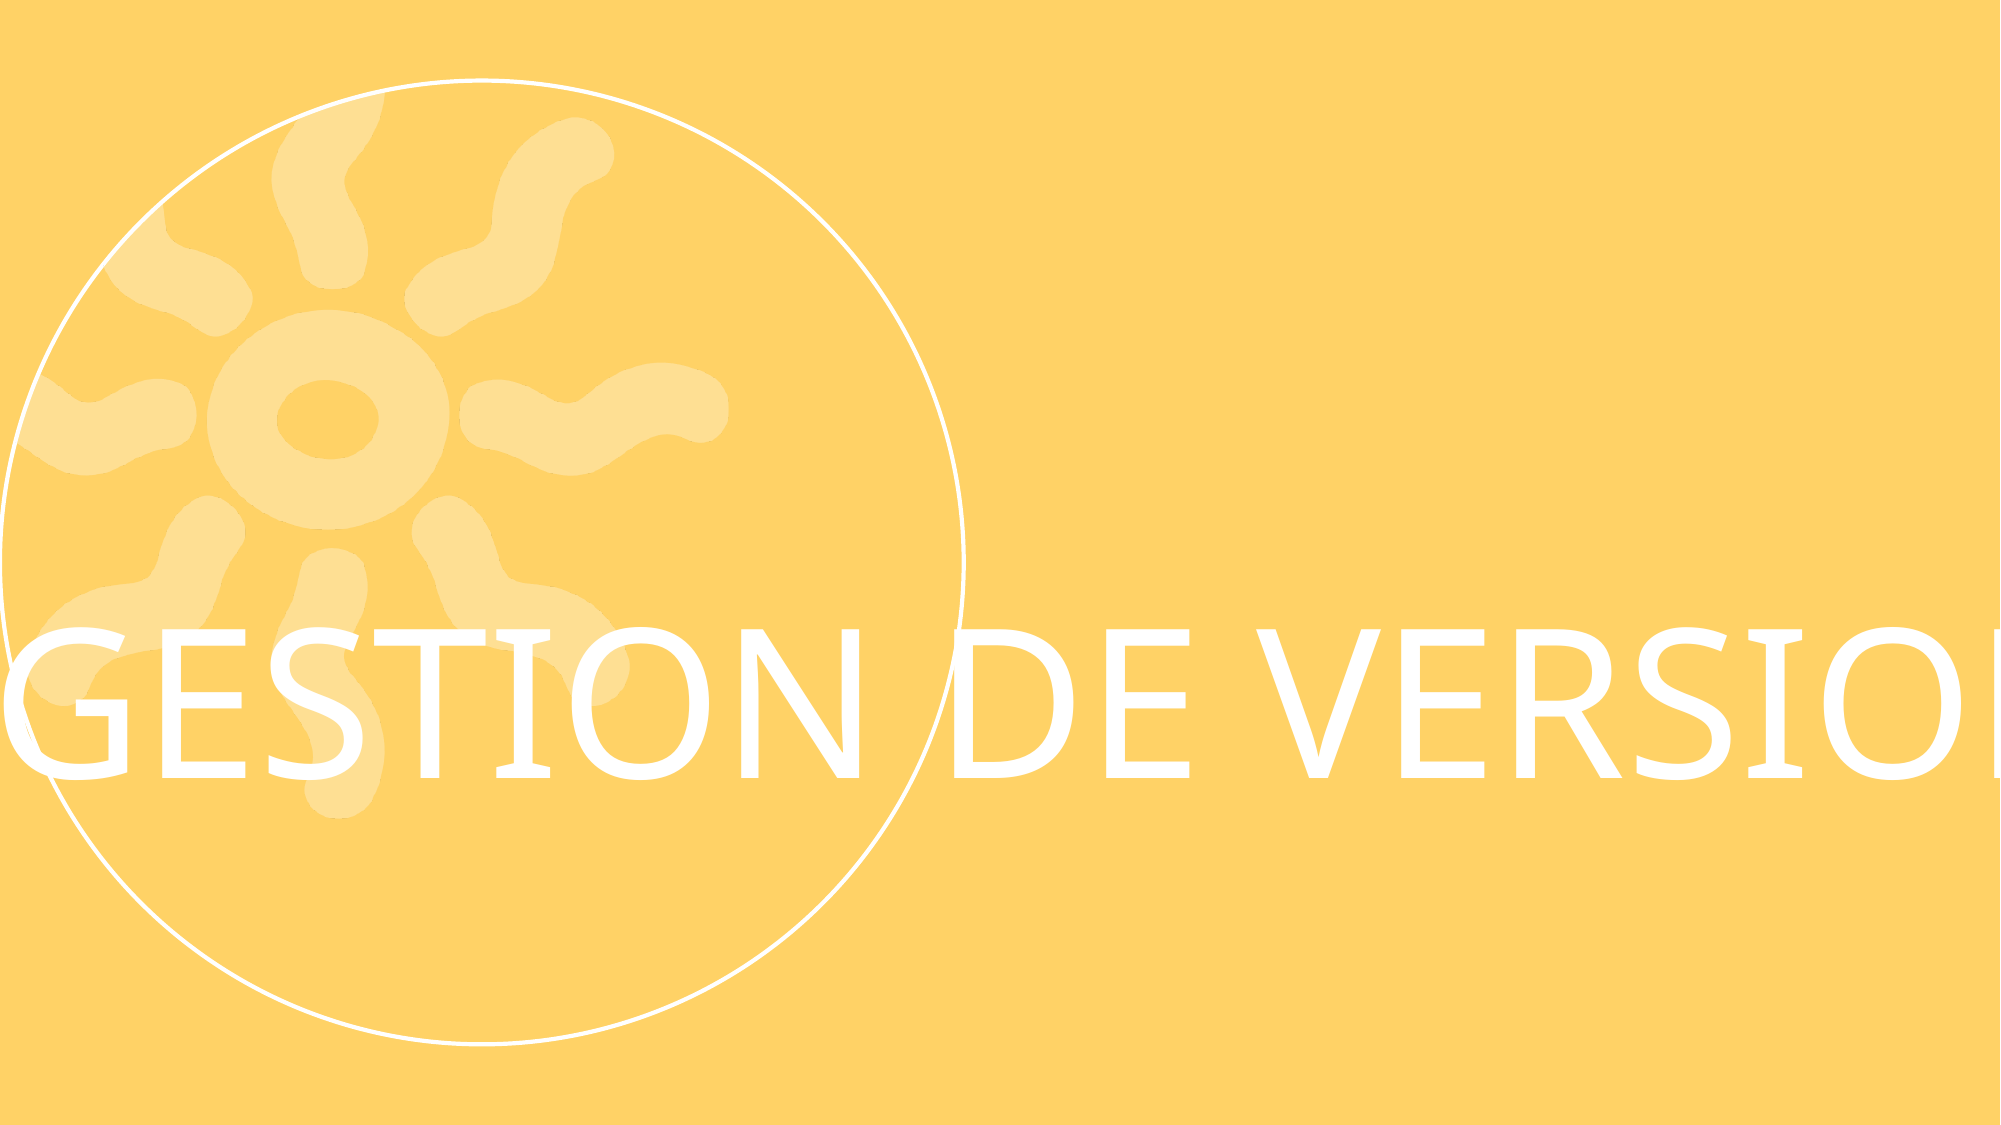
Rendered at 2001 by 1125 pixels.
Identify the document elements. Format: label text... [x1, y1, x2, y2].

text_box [0, 80, 964, 1045]
text_box GESTION DE VERSION [964, 562, 2000, 828]
